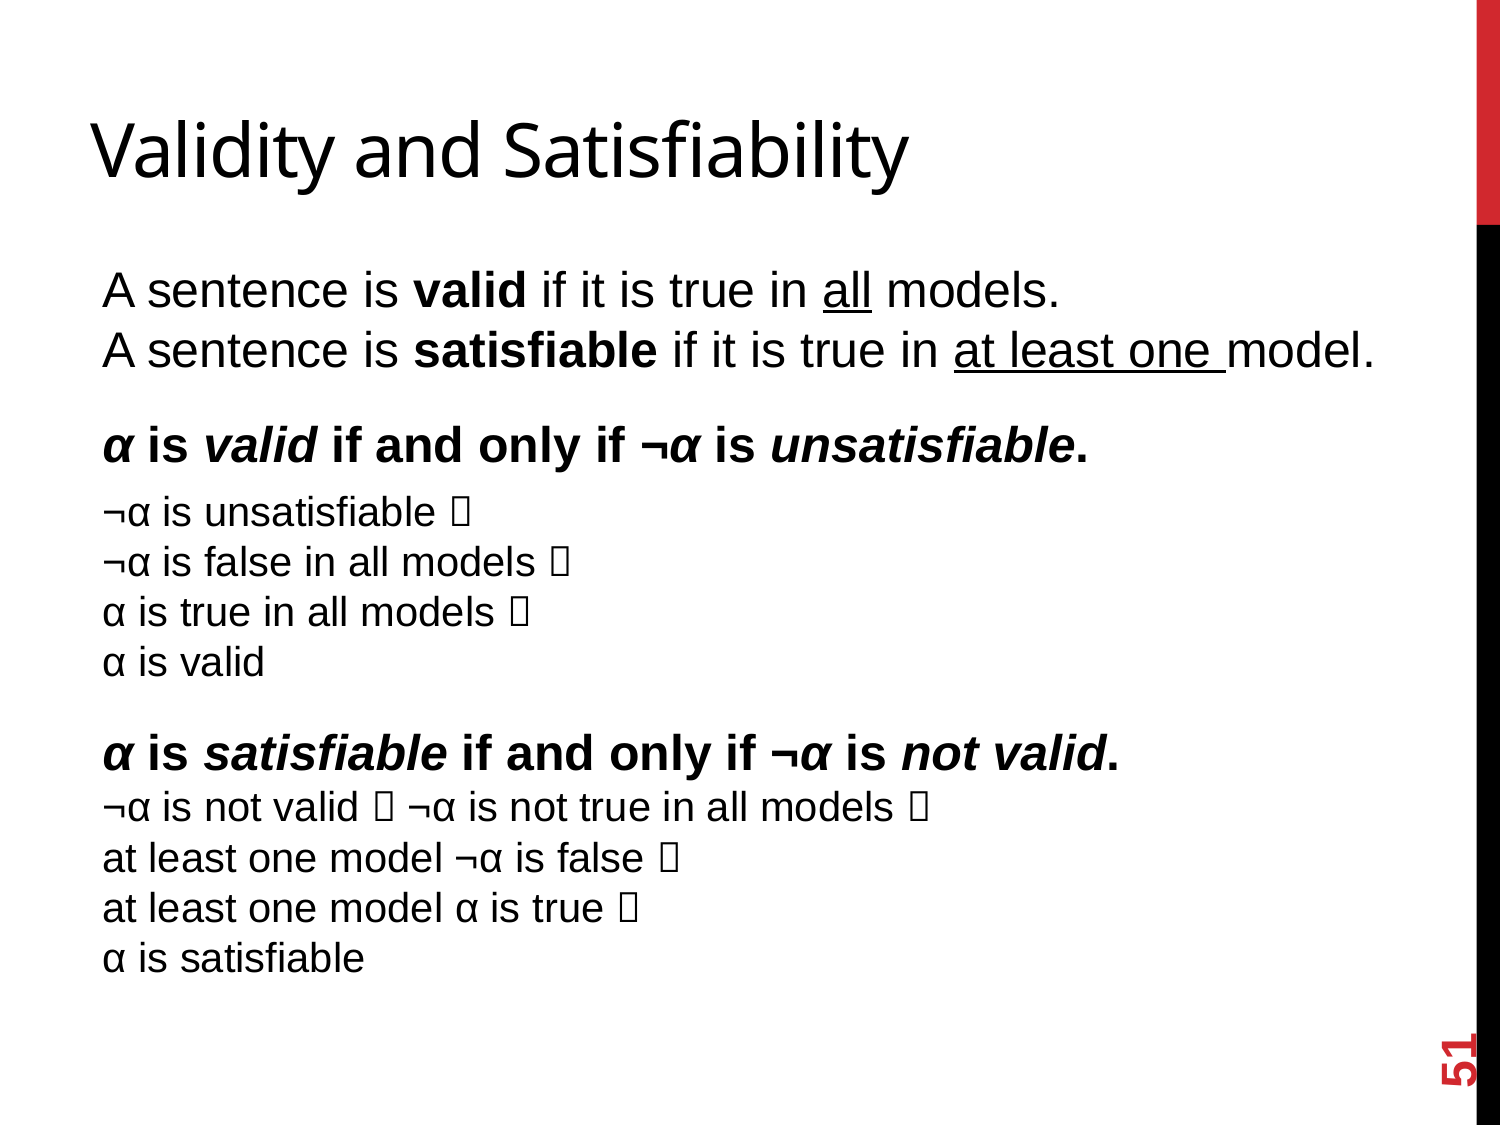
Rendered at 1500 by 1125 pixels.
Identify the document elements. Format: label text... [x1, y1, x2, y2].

title Validity and Satisfiability [75, 37, 1125, 200]
text_box 51 [1418, 887, 1479, 1104]
text_box A sentence is valid if it is true in all models. A sentence is satisfiable if it is true in at least one model. α is valid if and only if ¬α is unsatisfiable. ¬α is unsatisfiable  ¬α is false in all models  α is true in all models  α is valid α is satisfiable if and only if ¬α is not valid. ¬α is not valid  ¬α is not true in all models  at least one model ¬α is false  at least one model α is true  α is satisfiable [87, 249, 1413, 1063]
